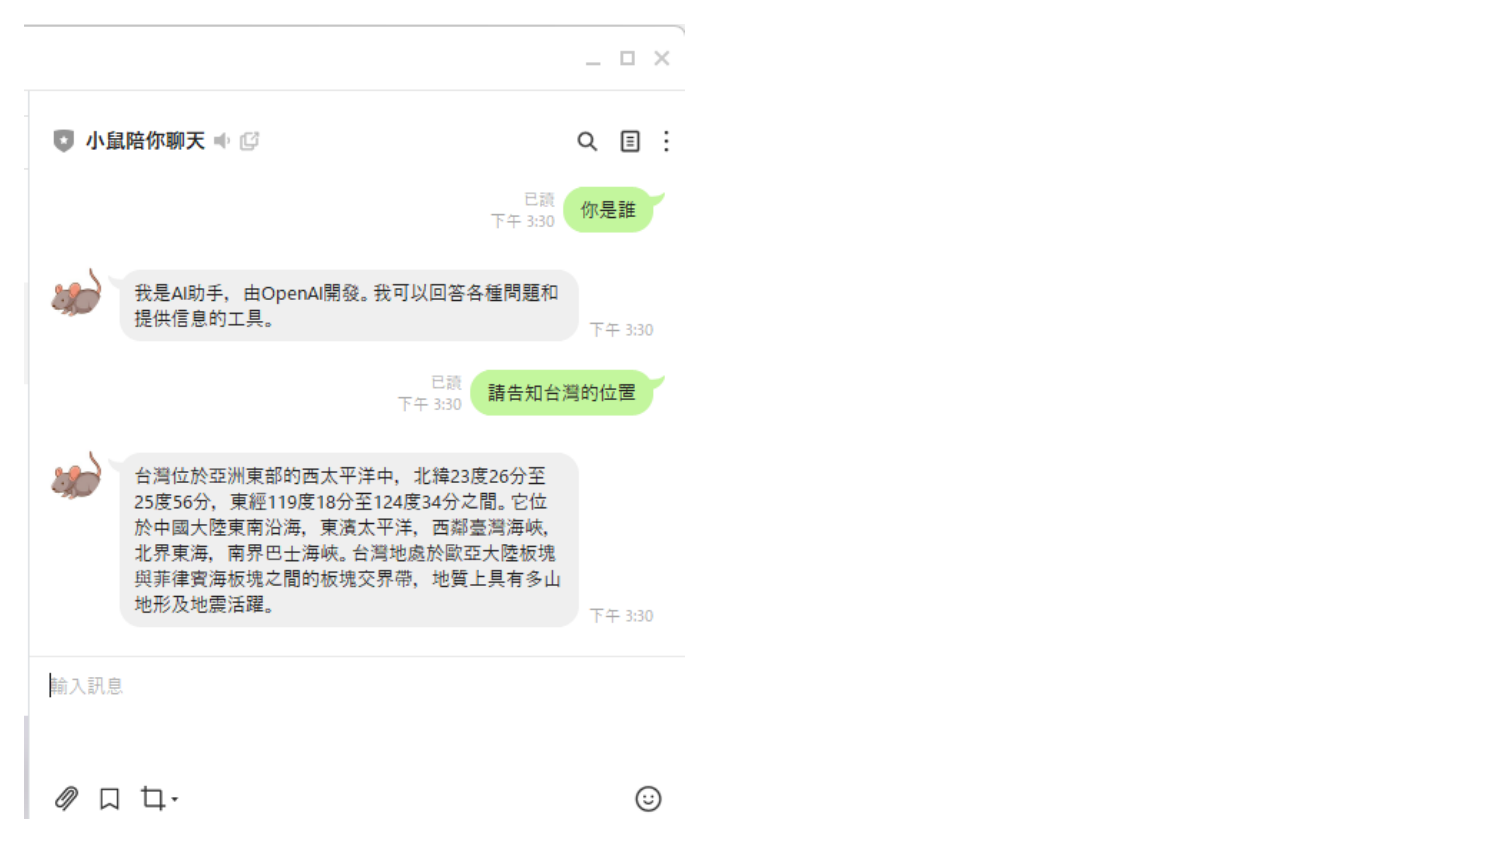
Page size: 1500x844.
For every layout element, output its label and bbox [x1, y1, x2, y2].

picture [24, 24, 685, 819]
